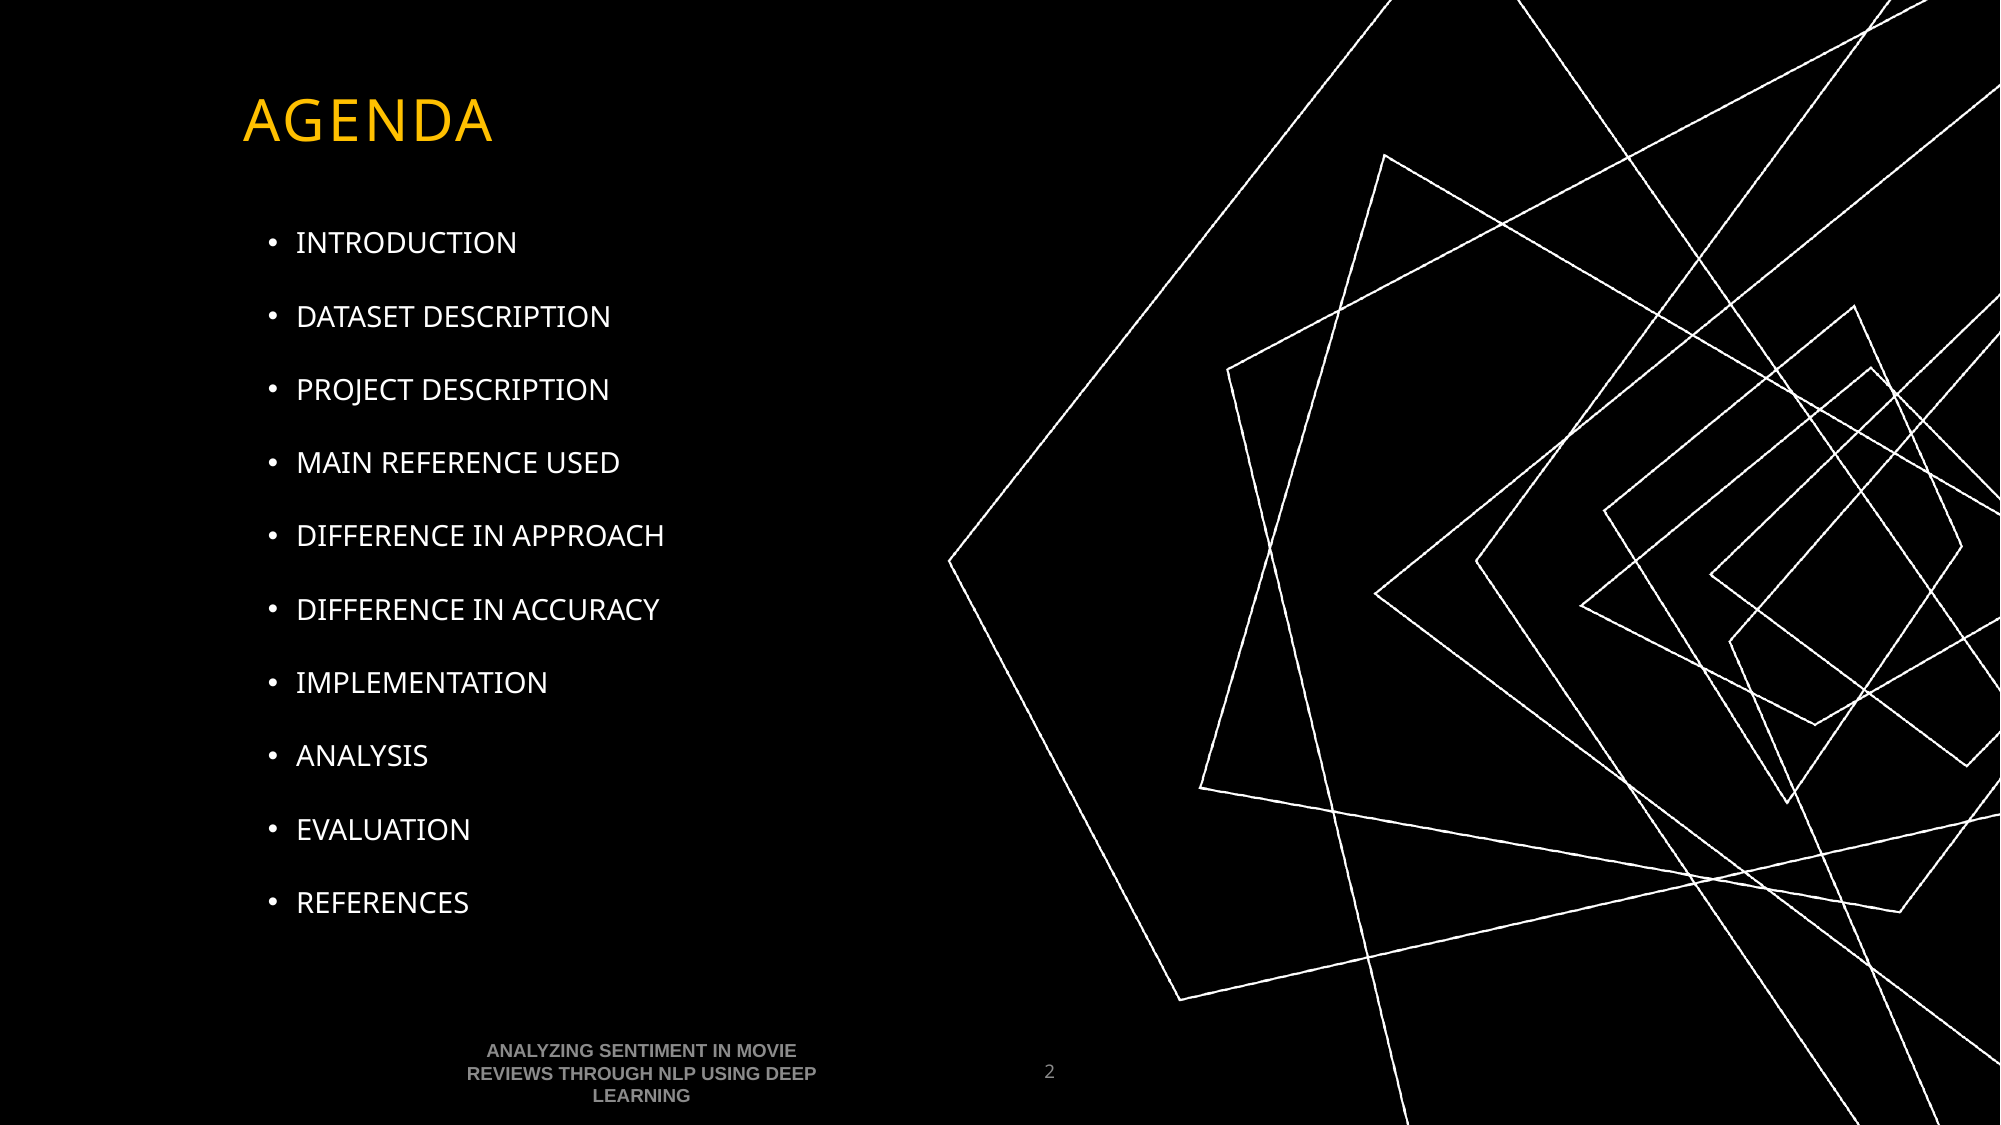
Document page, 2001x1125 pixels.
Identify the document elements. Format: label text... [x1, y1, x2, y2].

list INTRODUCTION DATASET DESCRIPTION PROJECT DESCRIPTION MAIN REFERENCE USED DIFFERENCE IN APPROACH DIFFERENCE IN ACCURACY IMPLEMENTATION ANALYSIS EVALUATION REFERENCES [252, 199, 846, 949]
title AGENDA [229, 74, 704, 162]
picture [900, 0, 2000, 1125]
footer ANALYZING SENTIMENT IN MOVIE REVIEWS THROUGH NLP USING DEEP LEARNING [437, 1042, 846, 1103]
slide_number 2 [908, 1042, 1071, 1103]
